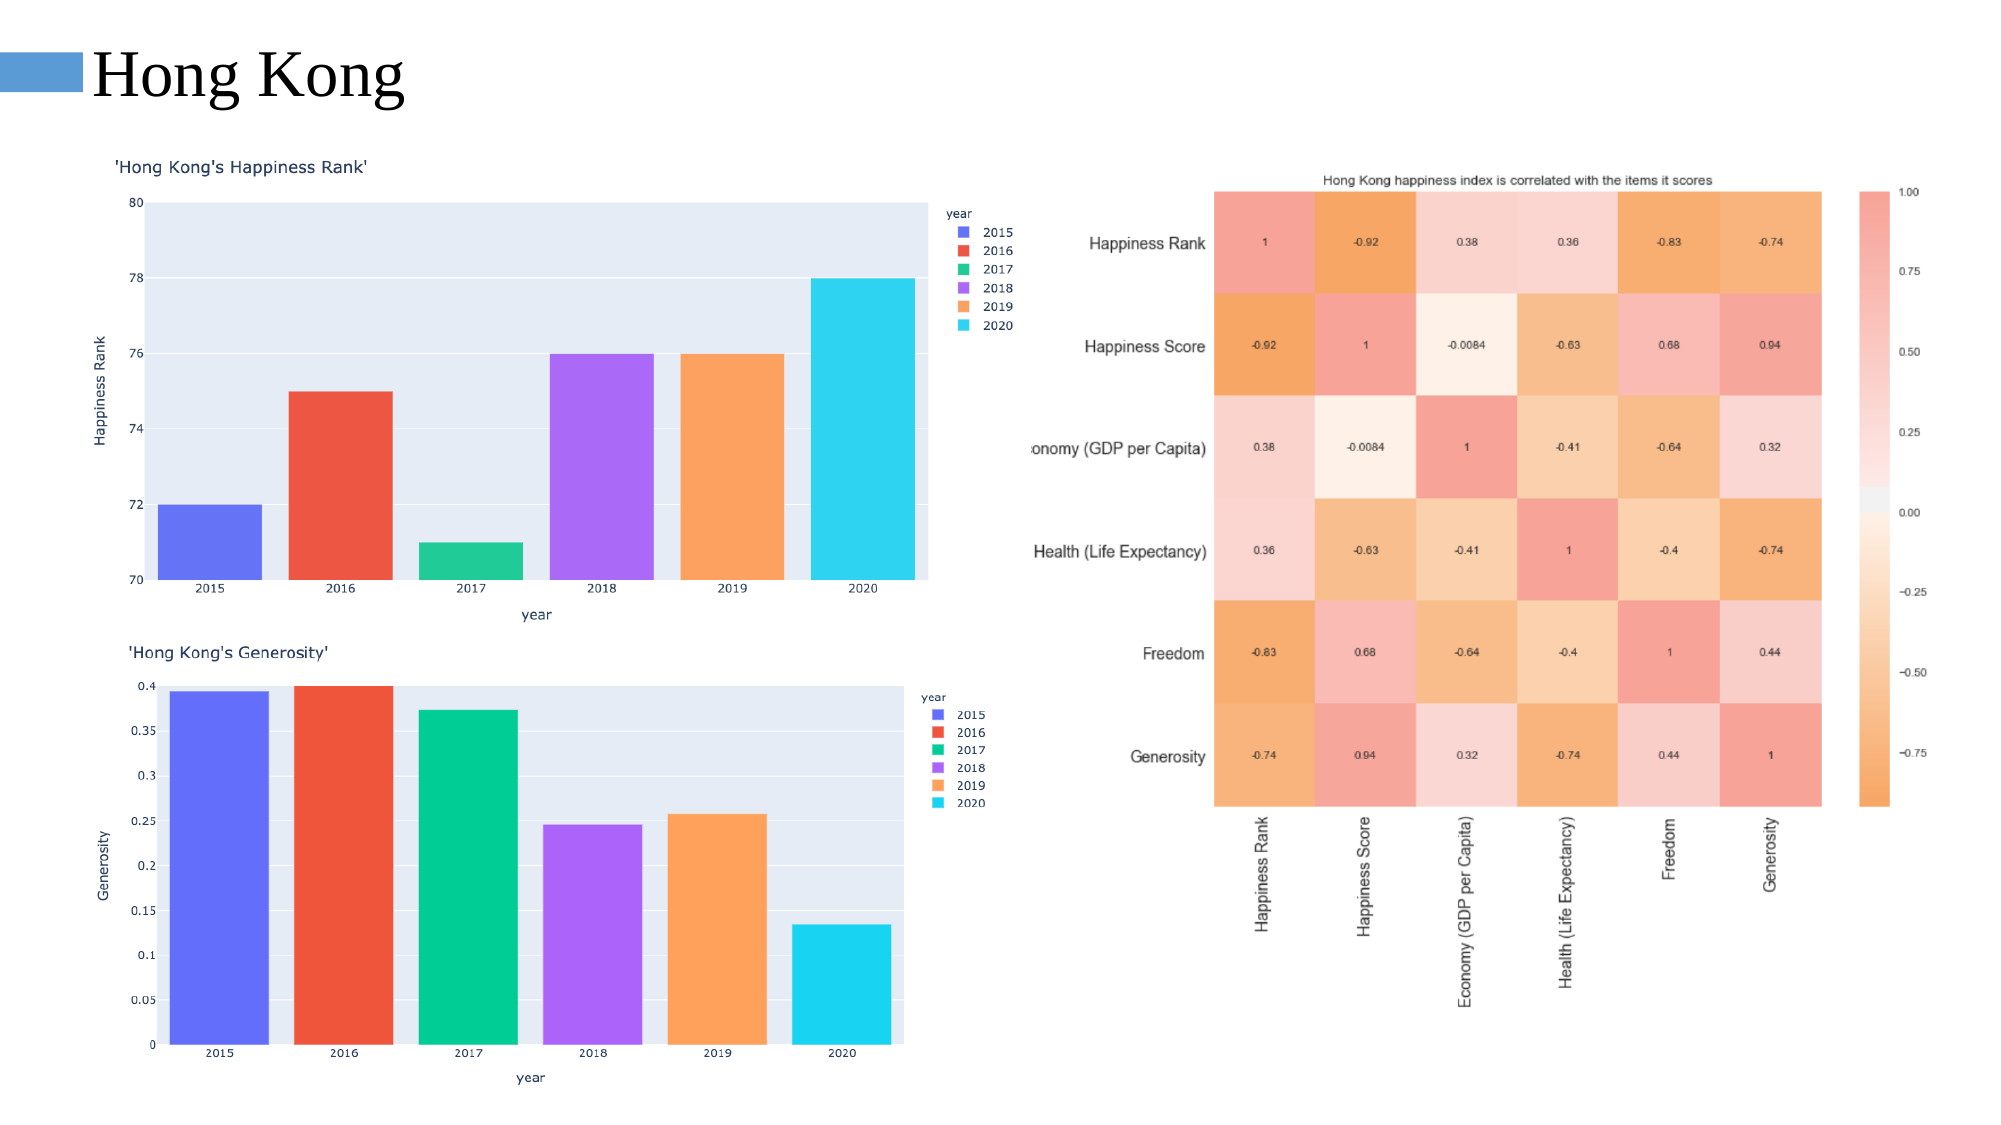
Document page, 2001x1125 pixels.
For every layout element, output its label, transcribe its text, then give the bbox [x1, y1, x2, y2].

text_box Hong Kong [83, 31, 449, 120]
picture [82, 144, 1985, 1119]
text_box [0, 51, 83, 93]
